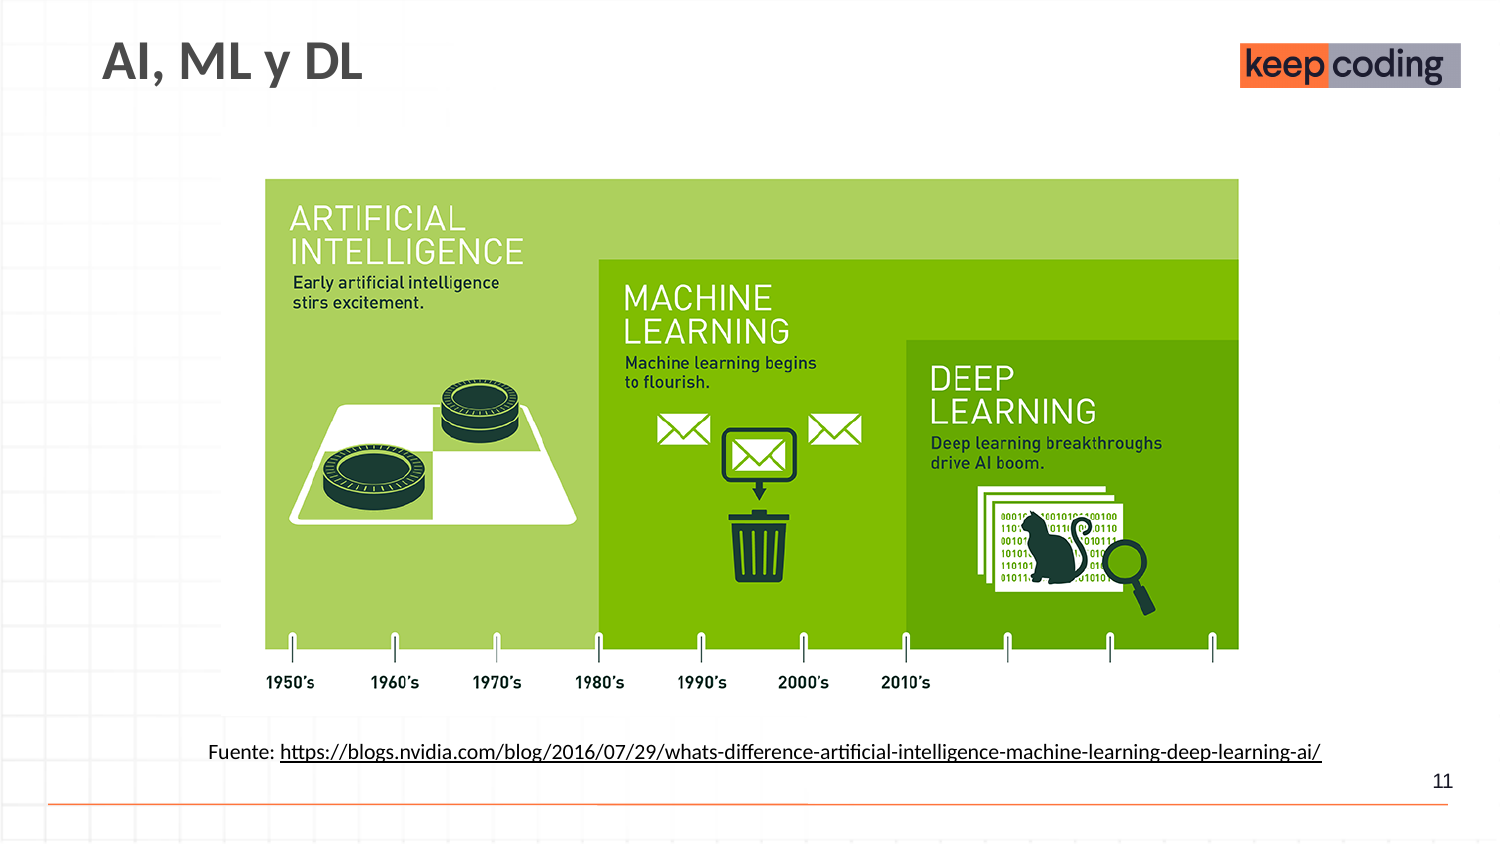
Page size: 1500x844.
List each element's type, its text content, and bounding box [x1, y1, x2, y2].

picture [0, 0, 1500, 844]
title AI, ML y DL [100, 21, 398, 165]
slide_number ‹#› [1378, 773, 1469, 813]
text_box Fuente: https://blogs.nvidia.com/blog/2016/07/29/whats-difference-artificial-intelligence-machine-learning-deep-learning-ai/ [199, 729, 1478, 773]
